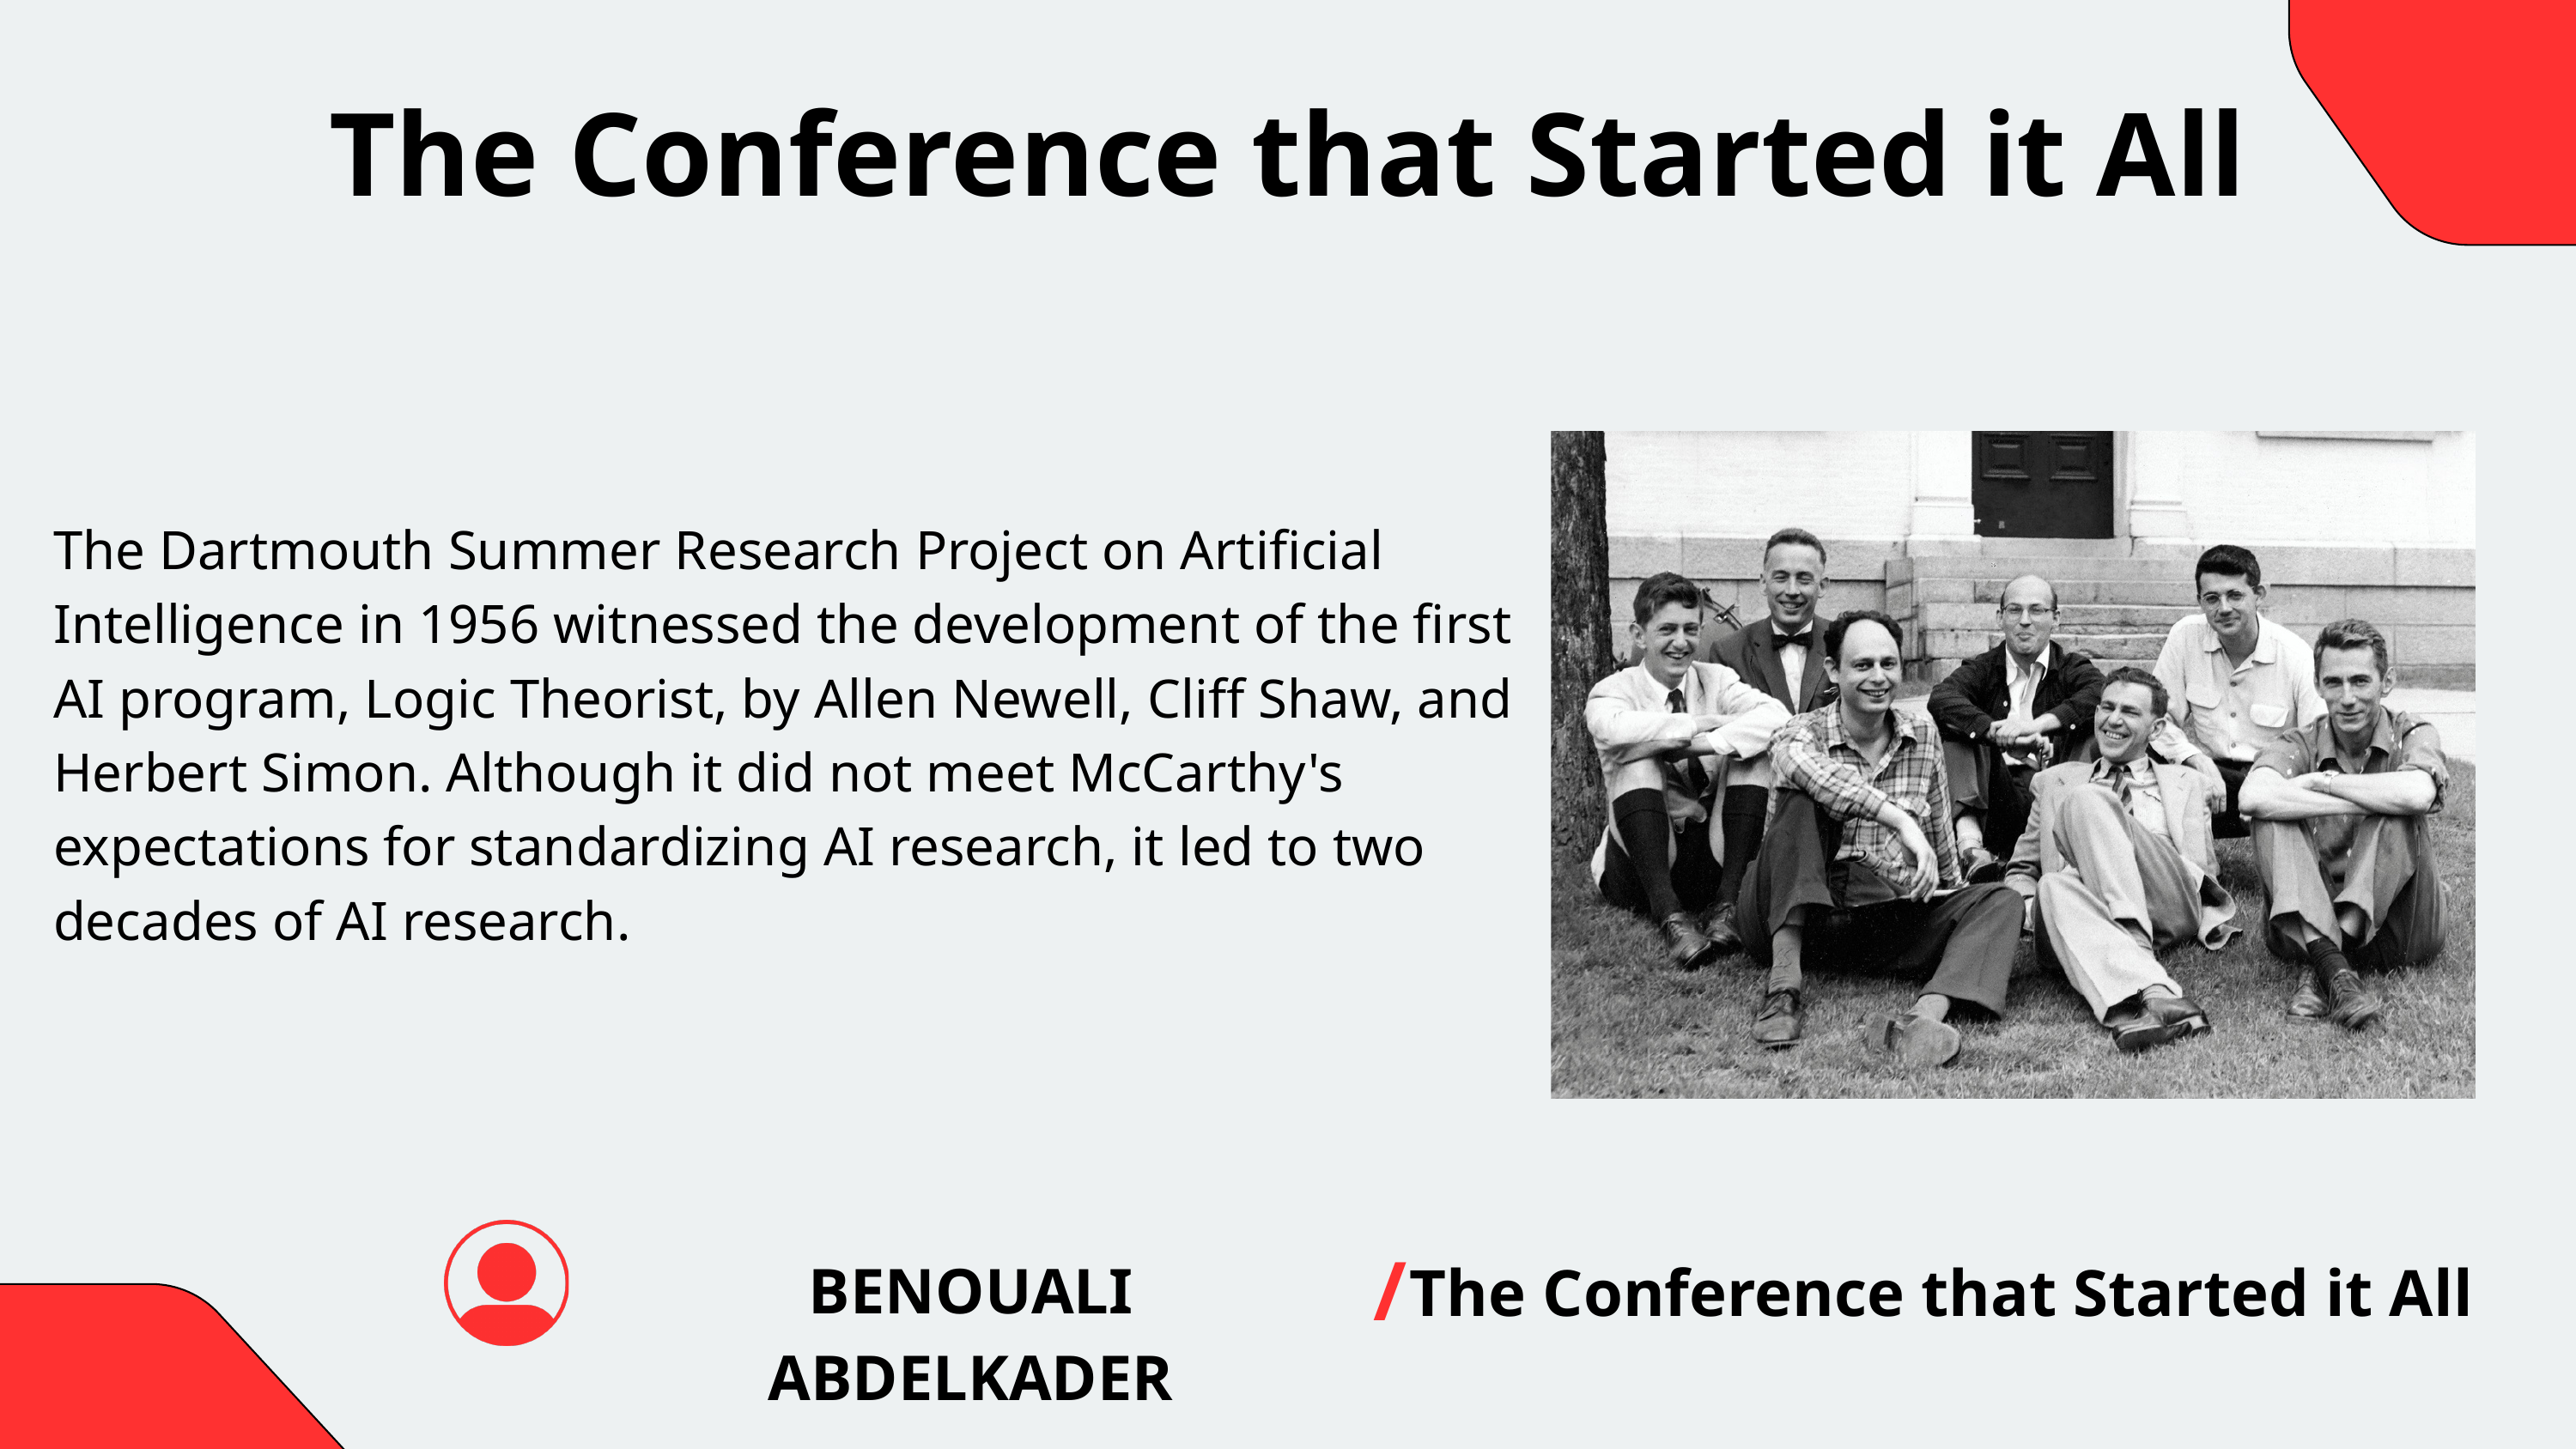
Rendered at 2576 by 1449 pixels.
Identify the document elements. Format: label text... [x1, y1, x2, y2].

text_box [1551, 431, 2476, 1099]
text_box BENOUALI ABDELKADER [599, 1240, 1343, 1414]
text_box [2288, 0, 2576, 246]
text_box The Conference that Started it All [1407, 1240, 2476, 1330]
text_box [0, 1283, 507, 1449]
text_box / [1373, 1223, 1407, 1337]
text_box [444, 1220, 569, 1346]
text_box The Conference that Started it All [329, 58, 2247, 702]
text_box The Dartmouth Summer Research Project on Artificial Intelligence in 1956 witnessed the development of the first AI program, Logic Theorist, by Allen Newell, Cliff Shaw, and Herbert Simon. Although it did not meet McCarthy's expectations for standardizing AI research, it led to two decades of AI research. [53, 506, 1552, 1025]
